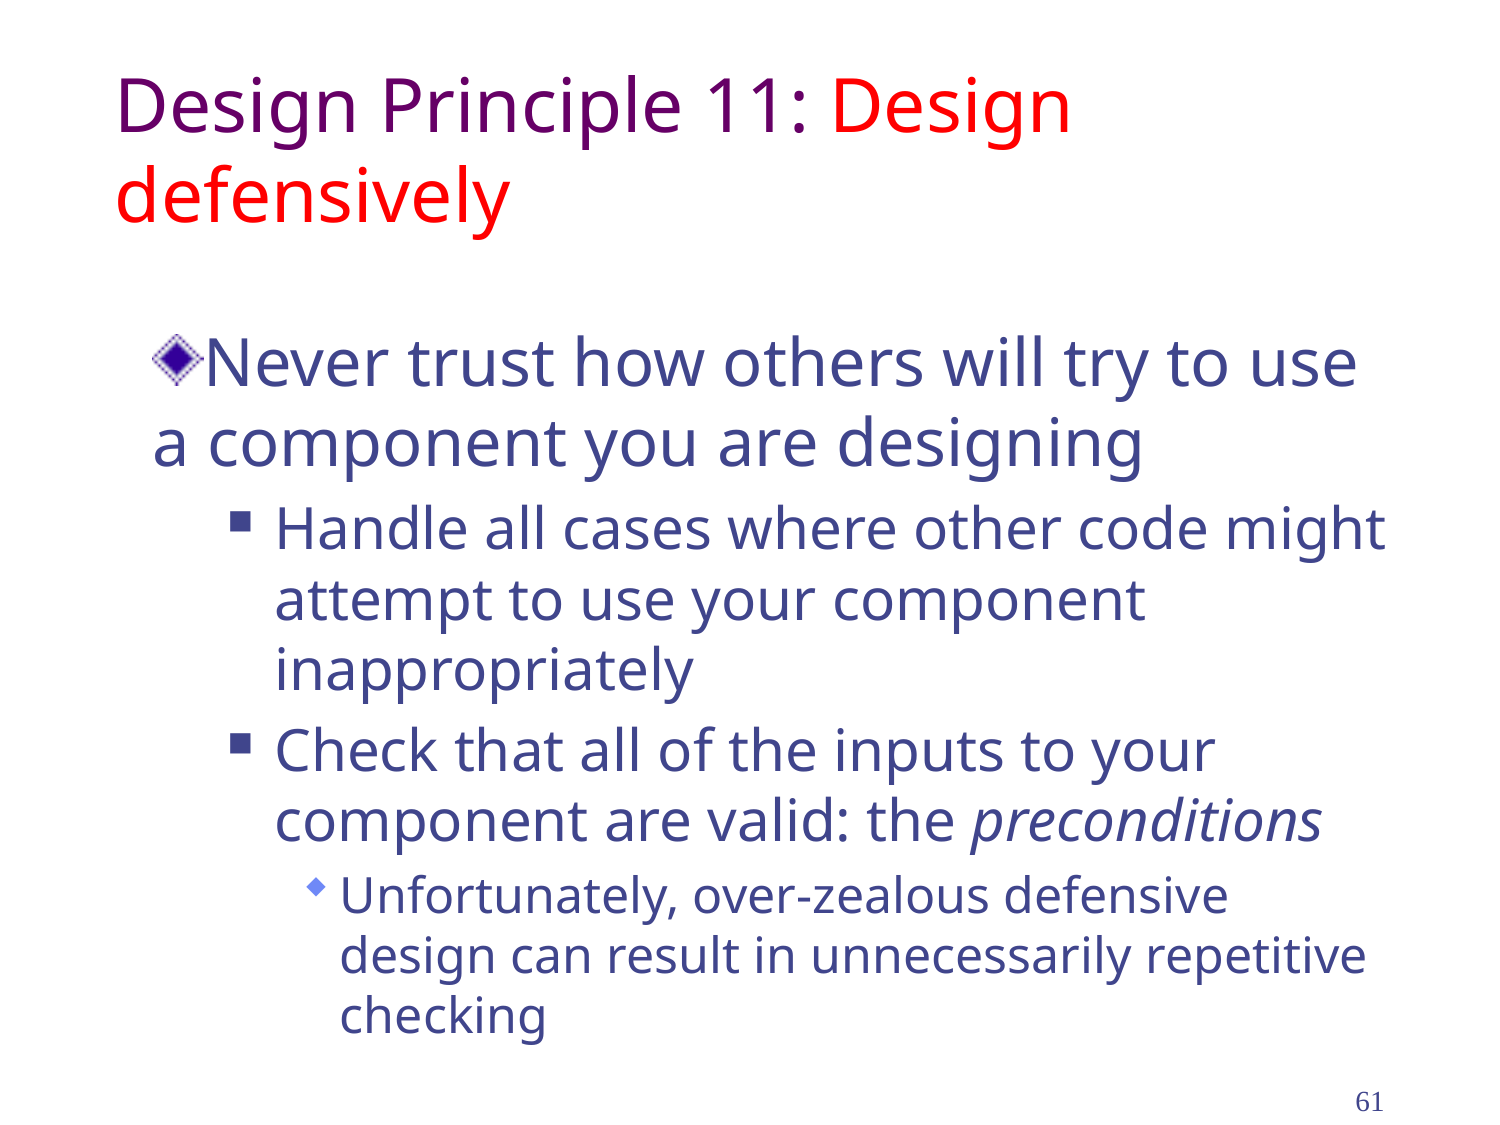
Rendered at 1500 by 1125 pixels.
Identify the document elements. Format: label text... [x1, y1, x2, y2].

picture [152, 334, 204, 386]
slide_number 61 [1325, 1050, 1400, 1125]
list Never trust how others will try to use a component you are designing Handle all cases where other code might attempt to use your component inappropriately Check that all of the inputs to your component are valid: the preconditions Unfortunately, over-zealous defensive design can result in unnecessarily repetitive checking [137, 312, 1413, 988]
title Design Principle 11: Design defensively [99, 50, 1375, 238]
